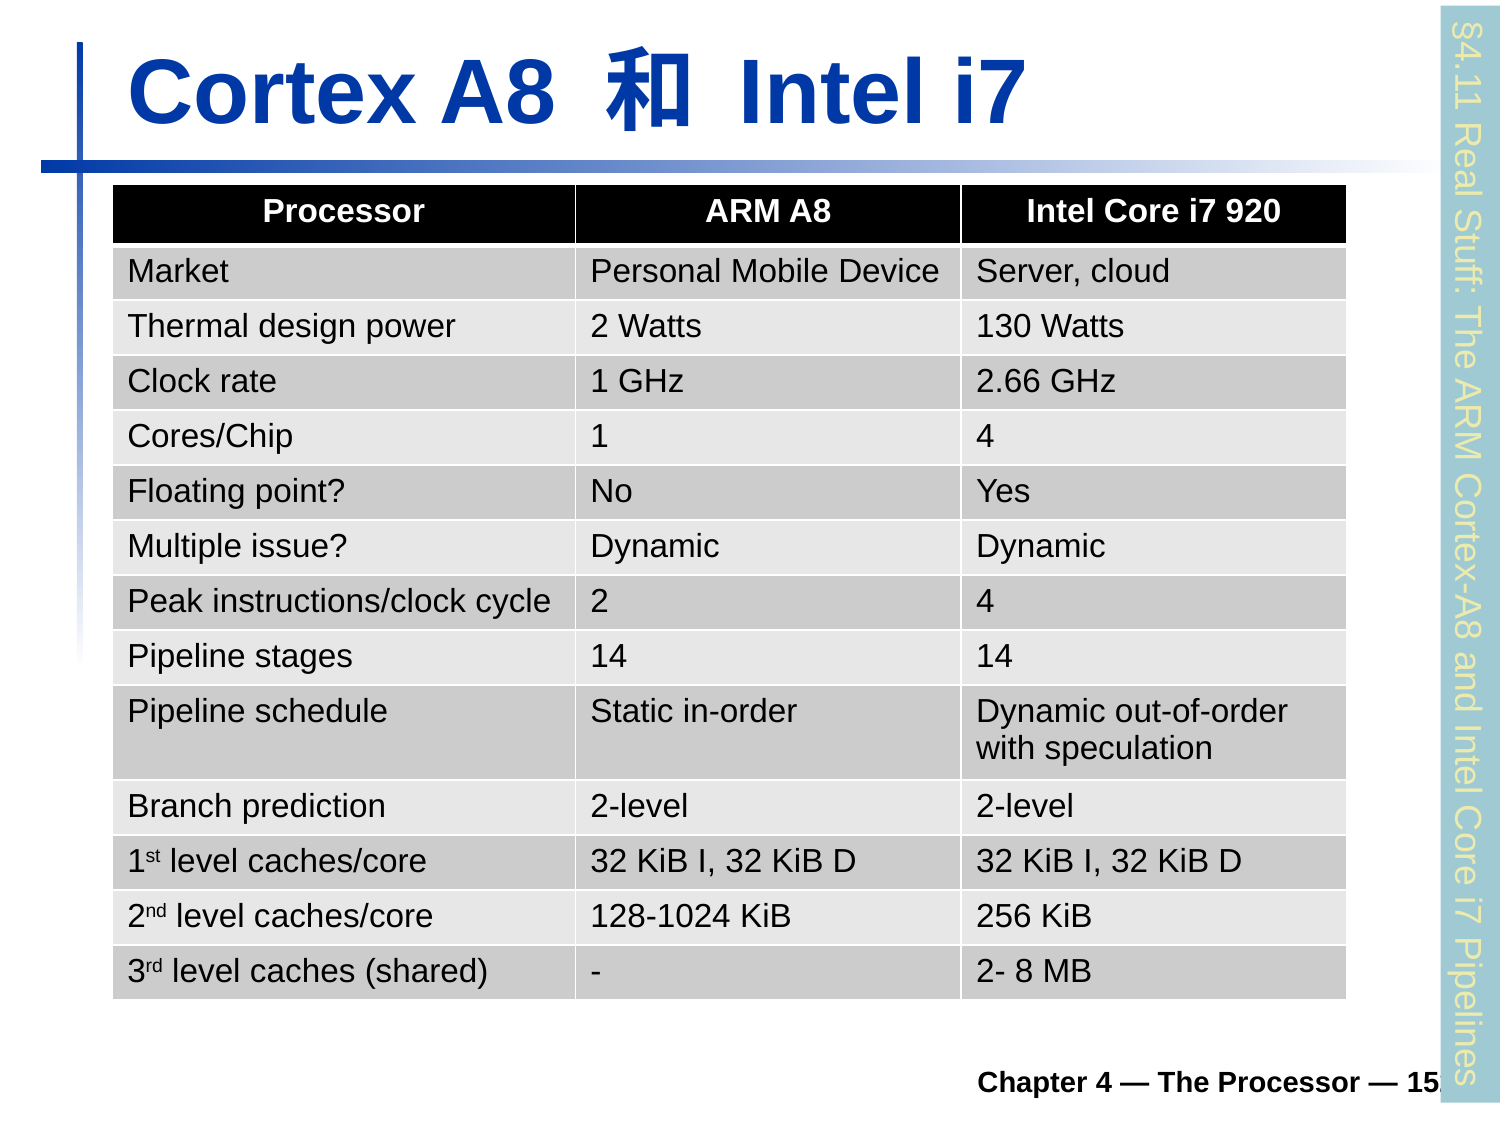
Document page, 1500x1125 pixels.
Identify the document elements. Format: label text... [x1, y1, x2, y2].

table_cell Market [113, 248, 575, 299]
table_cell Floating point? [113, 466, 575, 519]
table_cell 2-level [576, 781, 960, 834]
table_cell Dynamic [962, 521, 1346, 574]
table_cell Cores/Chip [113, 411, 575, 464]
table_cell 128-1024 KiB [576, 891, 960, 944]
table_cell Peak instructions/clock cycle [113, 576, 575, 629]
table_cell Multiple issue? [113, 521, 575, 574]
table_cell 130 Watts [962, 301, 1346, 354]
table_cell 1st level caches/core [113, 836, 575, 889]
table_cell 2.66 GHz [962, 356, 1346, 409]
table_cell Personal Mobile Device [576, 248, 960, 299]
table_cell - [576, 946, 960, 999]
table_cell 2 [576, 576, 960, 629]
table_cell 14 [576, 631, 960, 684]
table_cell 2nd level caches/core [113, 891, 575, 944]
table_cell Pipeline stages [113, 631, 575, 684]
table_cell No [576, 466, 960, 519]
table_cell 2-level [962, 781, 1346, 834]
table_header ARM A8 [576, 185, 960, 243]
table_cell 32 KiB I, 32 KiB D [576, 836, 960, 889]
table_cell Dynamic out-of-order with speculation [962, 686, 1346, 779]
table_cell Static in-order [576, 686, 960, 779]
table_cell Pipeline schedule [113, 686, 575, 779]
table_cell 4 [962, 411, 1346, 464]
table_cell 256 KiB [962, 891, 1346, 944]
table_cell Thermal design power [113, 301, 575, 354]
table_cell 14 [962, 631, 1346, 684]
footer Chapter 4 — The Processor — 152 [277, 1046, 1471, 1106]
text_box §4.11 Real Stuff: The ARM Cortex-A8 and Intel Core i7 Pipelines [1440, 5, 1500, 1103]
table_cell Server, cloud [962, 248, 1346, 299]
table_cell Clock rate [113, 356, 575, 409]
table_cell 4 [962, 576, 1346, 629]
table_header Intel Core i7 920 [962, 185, 1346, 243]
table_cell Branch prediction [113, 781, 575, 834]
table_cell 1 GHz [576, 356, 960, 409]
table_cell 1 [576, 411, 960, 464]
table_cell 2 Watts [576, 301, 960, 354]
table_cell Dynamic [576, 521, 960, 574]
table_header Processor [113, 185, 575, 243]
table_cell 32 KiB I, 32 KiB D [962, 836, 1346, 889]
title Cortex A8 和 Intel i7 [112, 23, 1440, 149]
table_cell Yes [962, 466, 1346, 519]
table_cell 2- 8 MB [962, 946, 1346, 999]
table_cell 3rd level caches (shared) [113, 946, 575, 999]
